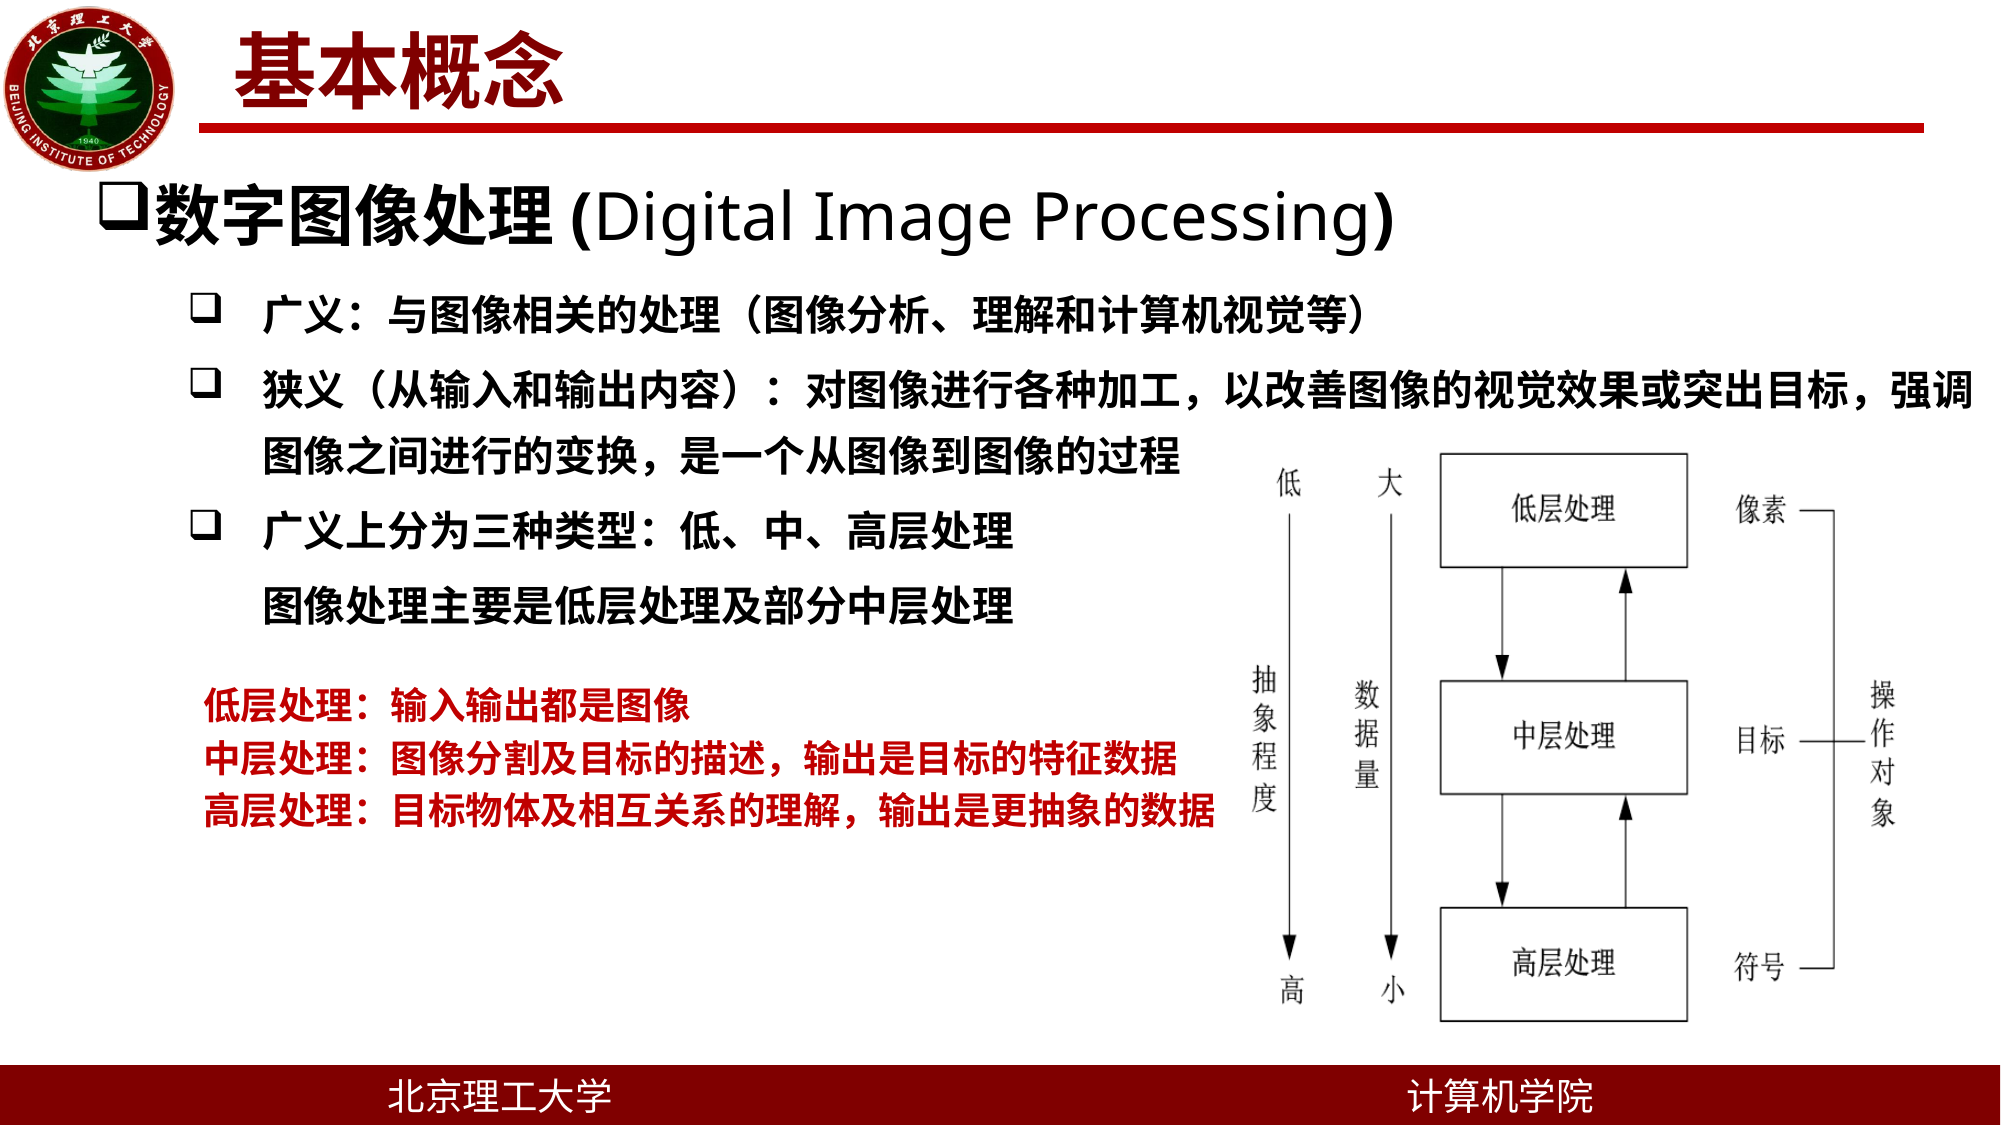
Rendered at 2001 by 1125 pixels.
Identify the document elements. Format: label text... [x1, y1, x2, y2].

text_box 数字图像处理(Digital Image Processing) [79, 175, 1992, 288]
text_box 基本概念 [218, 11, 1551, 127]
picture [0, 0, 178, 178]
text_box 广义：与图像相关的处理（图像分析、理解和计算机视觉等） 狭义（从输入和输出内容）：对图像进行各种加工，以改善图像的视觉效果或突出目标，强调图像之间进行的变换，是一个从图像到图像的过程 广义上分为三种类型：低、中、高层处理 图像处理主要是低层处理及部分中层处理 [97, 264, 1992, 718]
picture [1236, 445, 1913, 1031]
text_box 低层处理：输入输出都是图像 中层处理：图像分割及目标的描述，输出是目标的特征数据 高层处理：目标物体及相互关系的理解，输出是更抽象的数据 [113, 674, 1236, 876]
